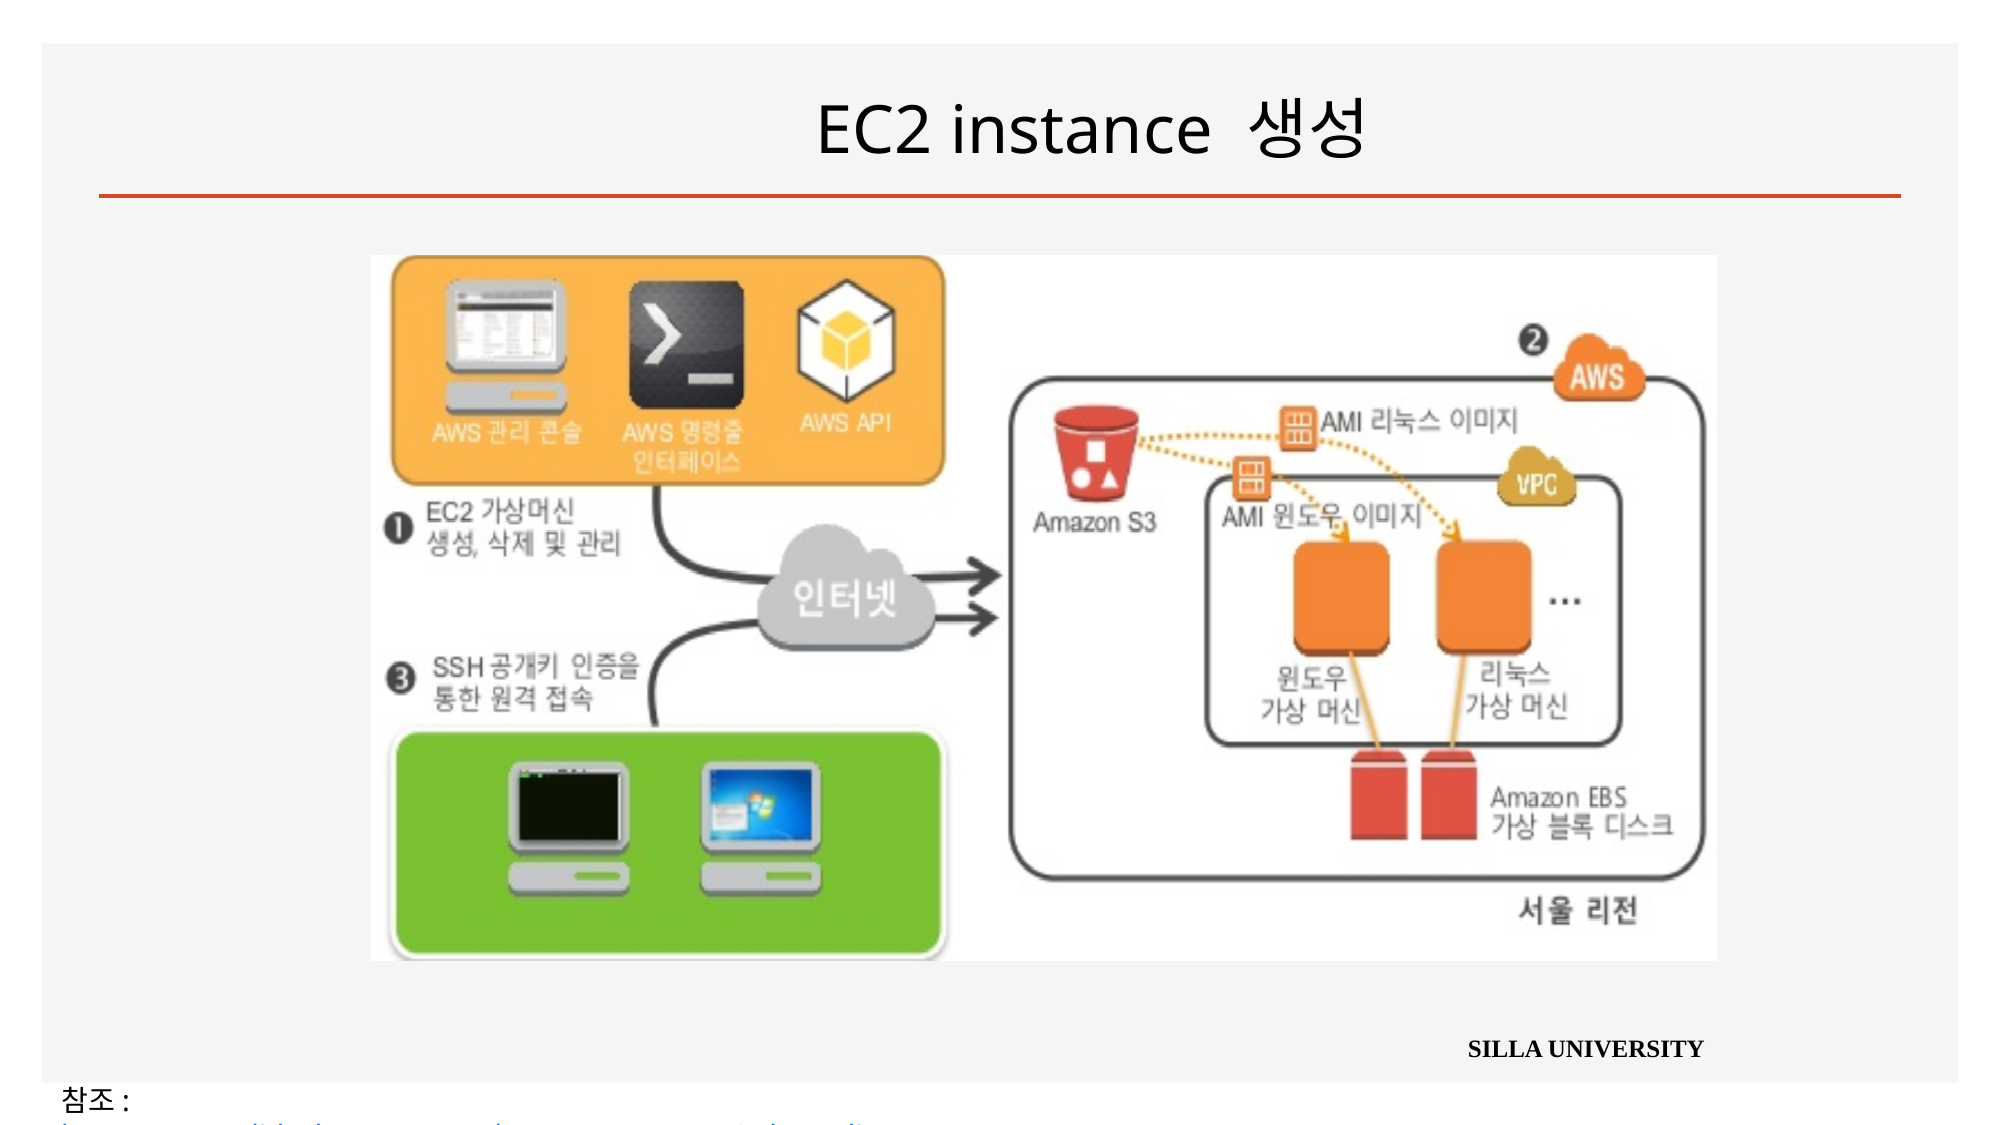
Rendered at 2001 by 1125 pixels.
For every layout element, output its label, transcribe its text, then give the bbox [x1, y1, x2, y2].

text_box 참조:https://www.slideshare.net/awskorea/amazon-ec2-deep-dive [46, 1074, 933, 1125]
picture [371, 255, 1717, 961]
text_box EC2 instance 생성 [800, 79, 1682, 175]
